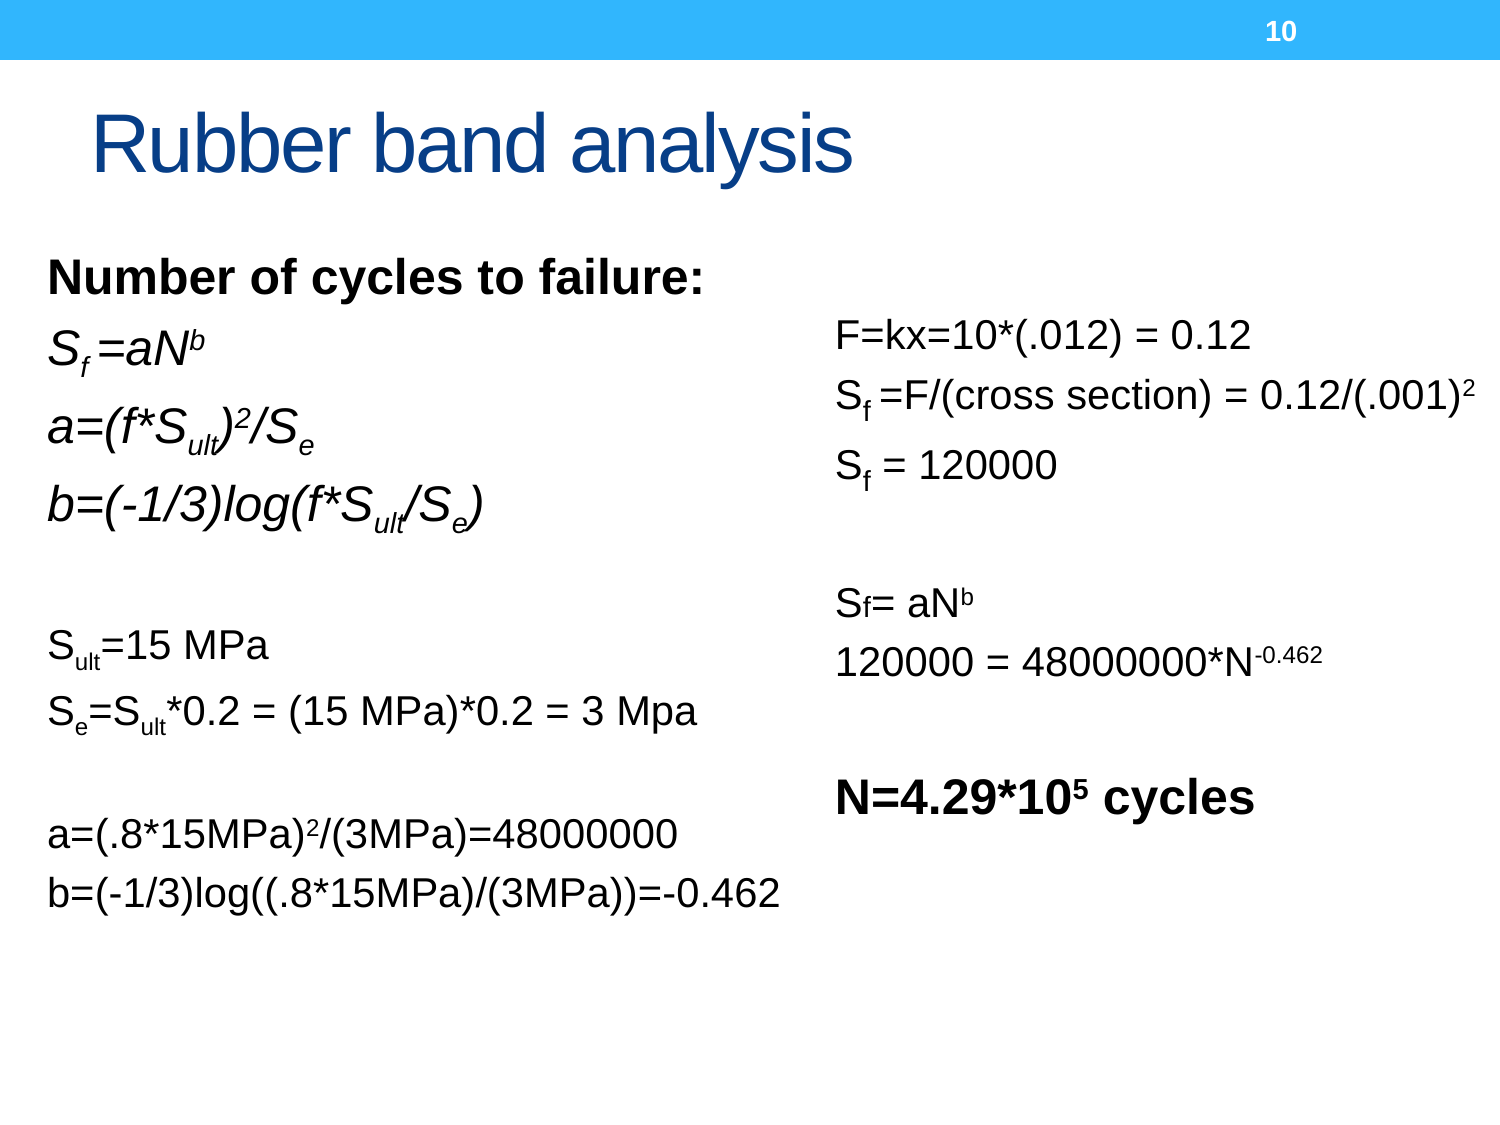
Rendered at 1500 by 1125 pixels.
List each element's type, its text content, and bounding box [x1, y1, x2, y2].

title Rubber band analysis [75, 45, 1425, 233]
list Number of cycles to failure: Sf =aNb a=(f*Sult)2/Se b=(-1/3)log(f*Sult/Se) Sult=15 MPa Se=Sult*0.2 = (15 MPa)*0.2 = 3 Mpa a=(.8*15MPa)2/(3MPa)=48000000 b=(-1/3)log((.8*15MPa)/(3MPa))=-0.462 [32, 237, 774, 1075]
text_box [774, 237, 1475, 1075]
slide_number 10 [1283, 21, 1295, 41]
slide_number 10 [1267, 21, 1280, 40]
text_box F=kx=10*(.012) = 0.12 Sf =F/(cross section) = 0.12/(.001)2 Sf = 120000 Sf= aNb 120000 = 48000000*N-0.462 N=4.29*105 cycles [820, 299, 1496, 1075]
